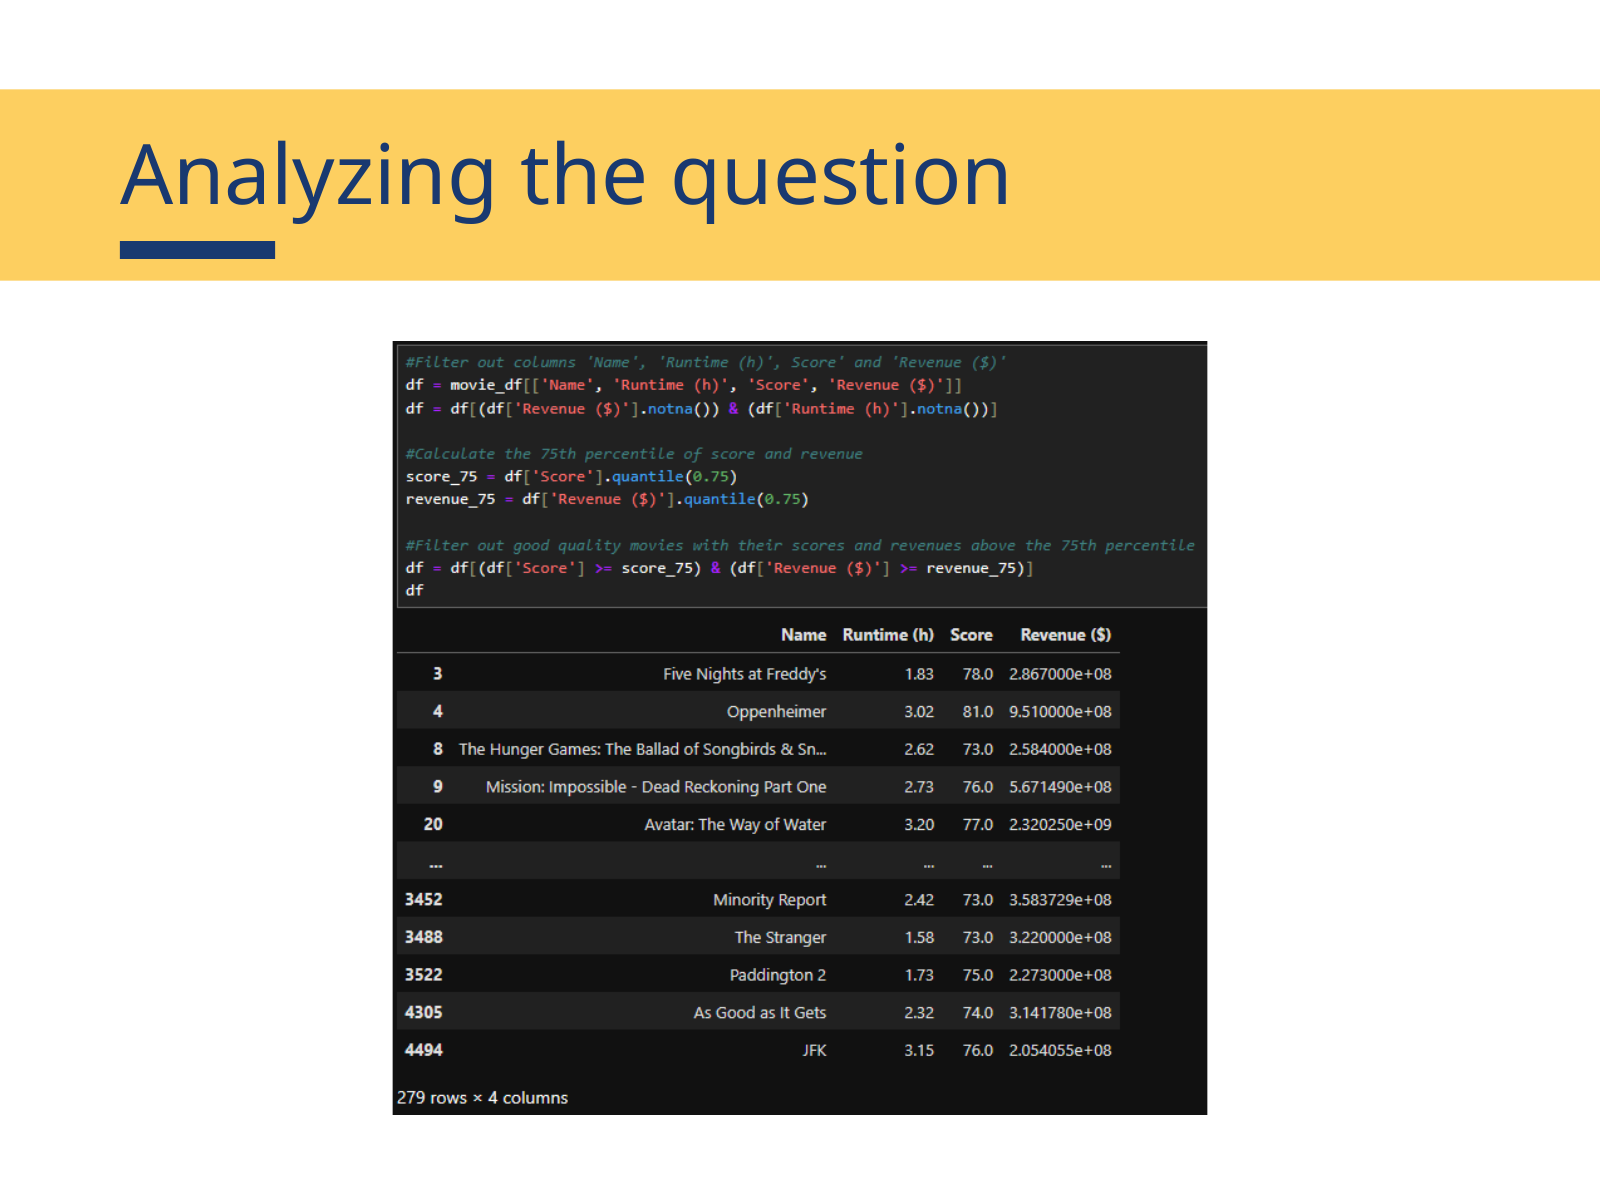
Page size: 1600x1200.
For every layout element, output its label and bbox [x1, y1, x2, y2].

text_box [0, 89, 1600, 281]
text_box [392, 341, 1208, 1115]
